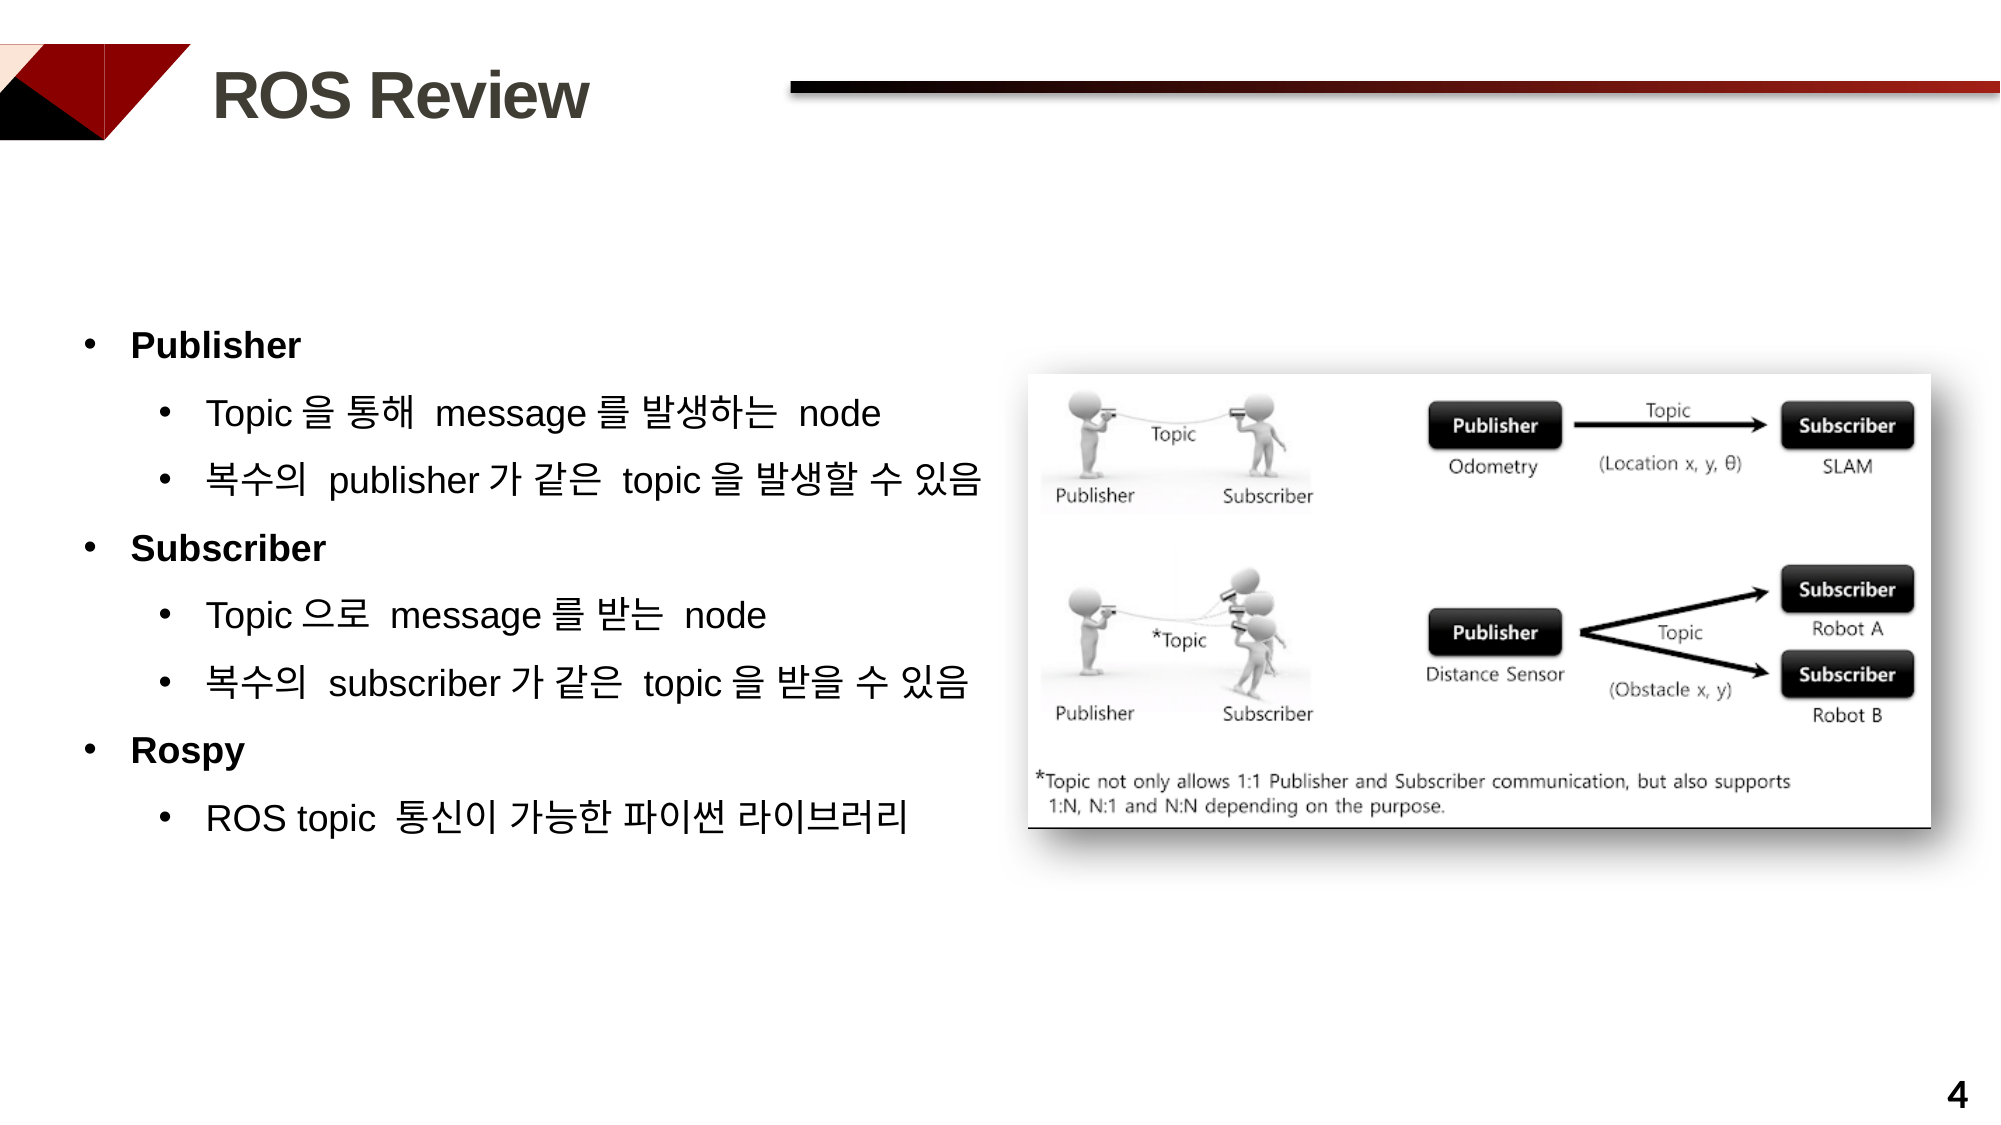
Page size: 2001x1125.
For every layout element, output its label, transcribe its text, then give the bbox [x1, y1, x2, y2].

text_box ROS Review [191, 44, 1422, 139]
text_box [790, 80, 2000, 93]
picture [1028, 374, 1932, 829]
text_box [0, 44, 191, 141]
text_box 4 [1915, 1059, 2000, 1125]
text_box Publisher Topic을 통해 message를 발생하는 node 복수의 publisher가 같은 topic을 발생할 수 있음 Subscriber Topic으로 message를 받는 node 복수의 subscriber가 같은 topic을 받을 수 있음 Rospy ROS topic 통신이 가능한 파이썬 라이브러리 [68, 291, 1855, 847]
